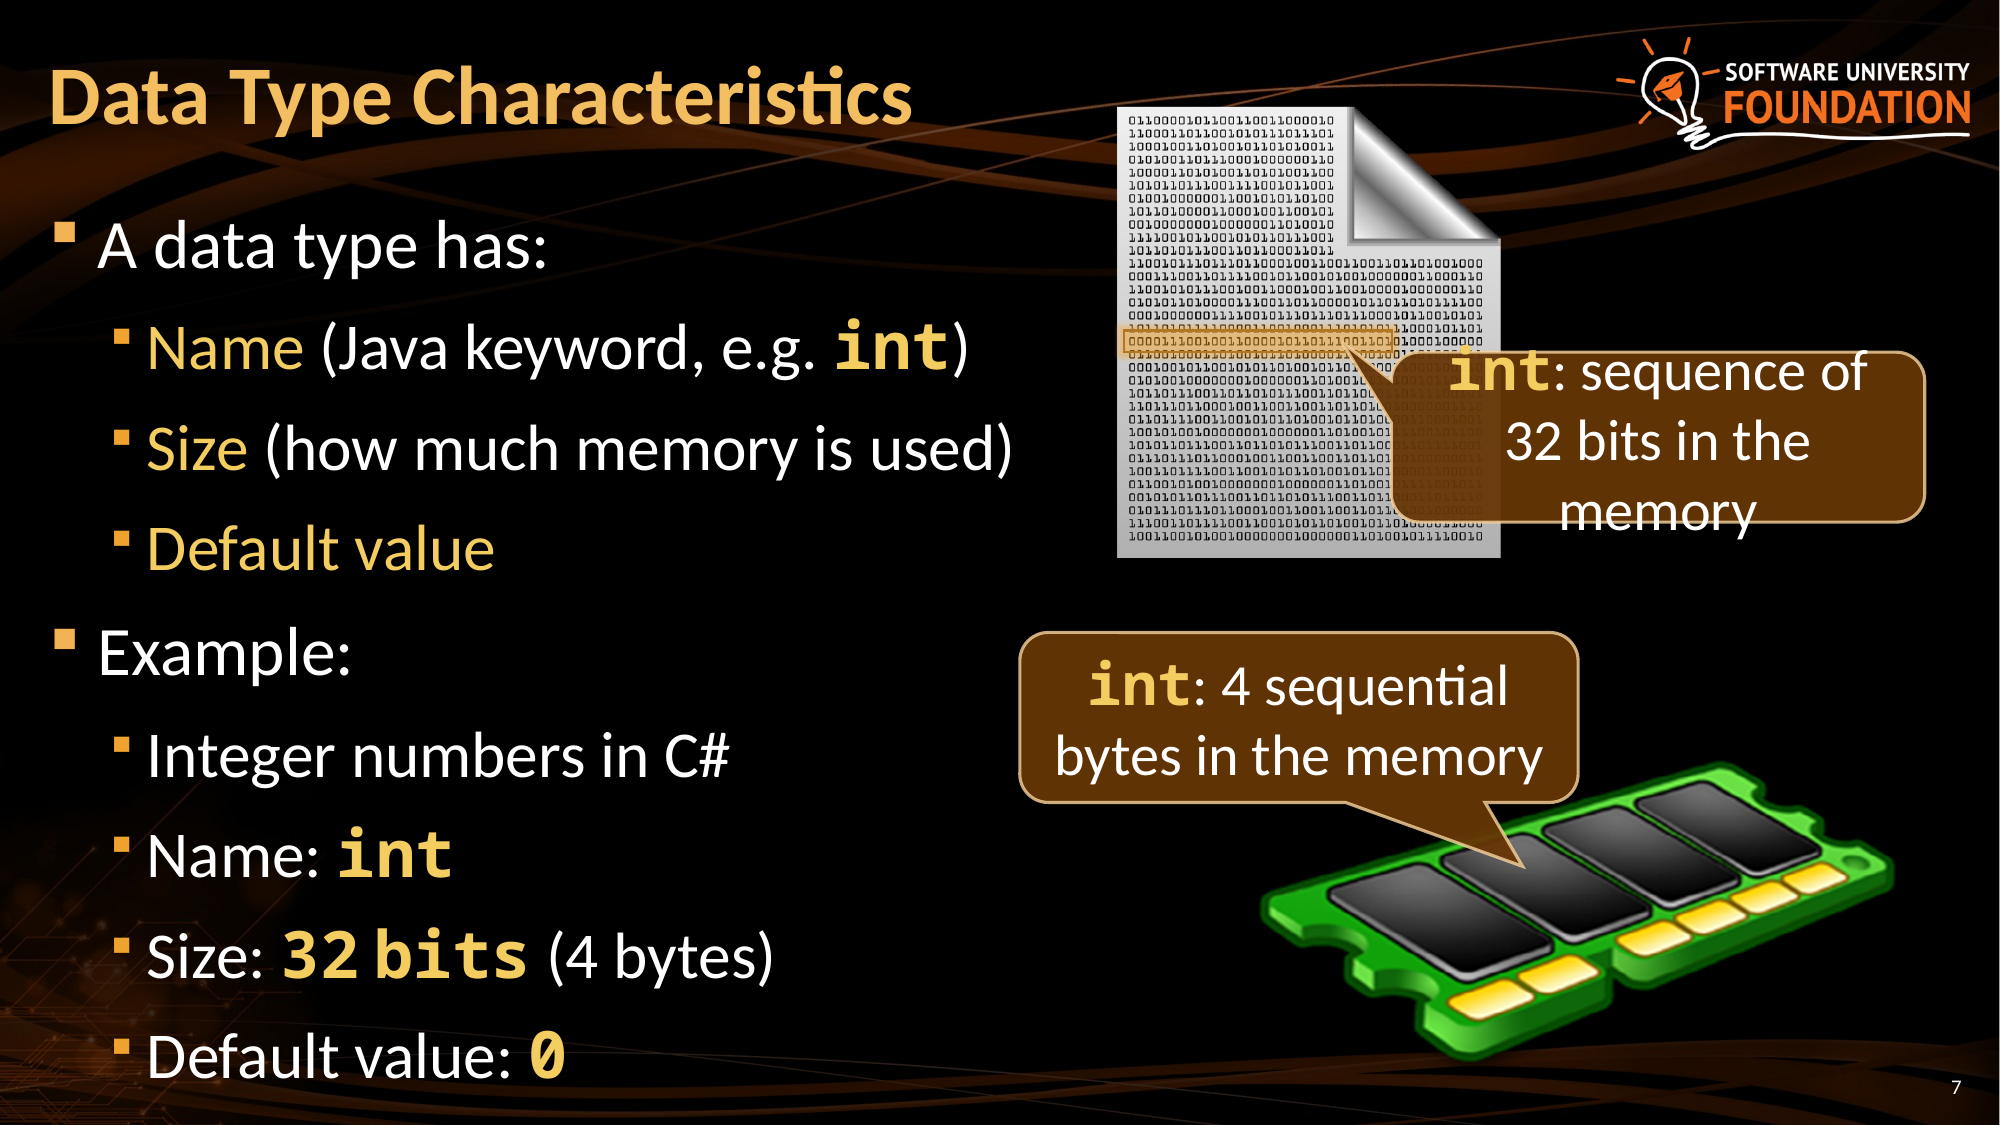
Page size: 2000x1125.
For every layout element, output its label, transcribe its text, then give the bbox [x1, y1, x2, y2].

list A data type has: Name (Java keyword, e.g. int) Size (how much memory is used) Default value Example: Integer numbers in C# Name: int Size: 32 bits (4 bytes) Default value: 0 [31, 188, 1968, 1103]
text_box int: sequence of 32 bits in the memory [1505, 351, 1926, 524]
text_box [1110, 98, 1505, 563]
picture [0, 0, 2000, 1125]
text_box int: 4 sequential bytes in the memory [1018, 631, 1580, 804]
title Data Type Characteristics [30, 6, 1602, 189]
